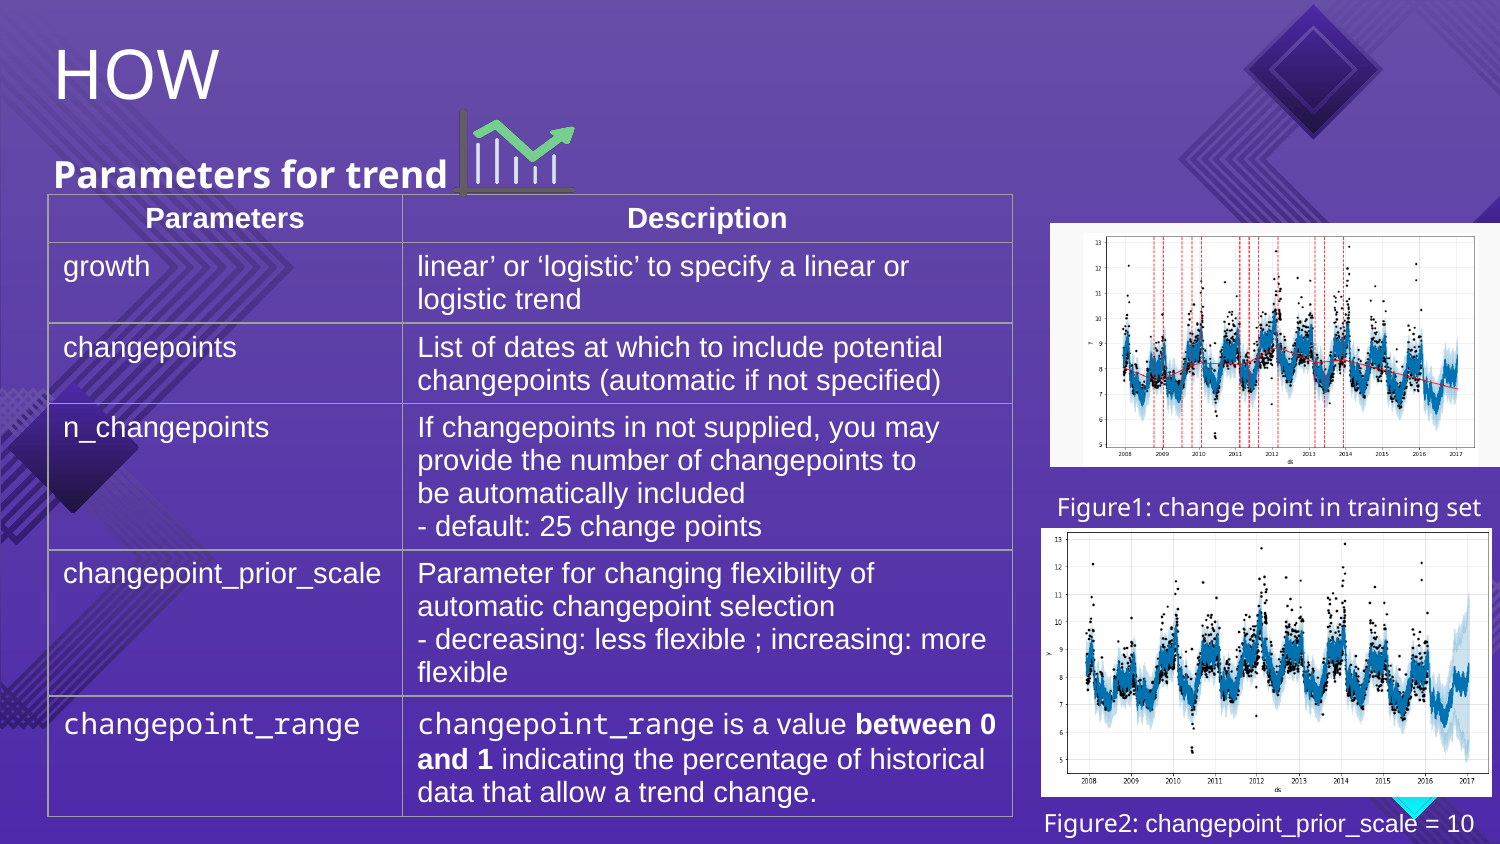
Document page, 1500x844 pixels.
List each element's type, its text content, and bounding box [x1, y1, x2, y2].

table_cell changepoint_prior_scale [49, 551, 402, 695]
table_cell If changepoints in not supplied, you may provide the number of changepoints to be automatically included - default: 25 change points [403, 404, 1012, 549]
table_cell n_changepoints [49, 404, 402, 549]
table_cell List of dates at which to include potential changepoints (automatic if not specified) [403, 324, 1012, 403]
text_box Figure1: change point in training set [1041, 476, 1500, 529]
table_cell changepoint_range is a value between 0 and 1 indicating the percentage of historical data that allow a trend change. [403, 697, 1012, 816]
table_header Description [403, 195, 1012, 242]
picture [452, 109, 576, 198]
text_box Figure2: changepoint_prior_scale = 10 [1028, 792, 1496, 844]
title Parameters for trend [37, 105, 677, 211]
table_header Parameters [49, 195, 402, 242]
table_cell growth [49, 243, 402, 322]
table_cell changepoints [49, 324, 402, 403]
picture [1041, 527, 1492, 797]
table_cell linear’ or ‘logistic’ to specify a linear or logistic trend [403, 243, 1012, 322]
title HOW [37, 16, 1304, 111]
table_cell changepoint_range [49, 697, 402, 816]
table_cell Parameter for changing flexibility of automatic changepoint selection - decreasing: less flexible ; increasing: more flexible [403, 551, 1012, 695]
picture [1049, 223, 1500, 467]
